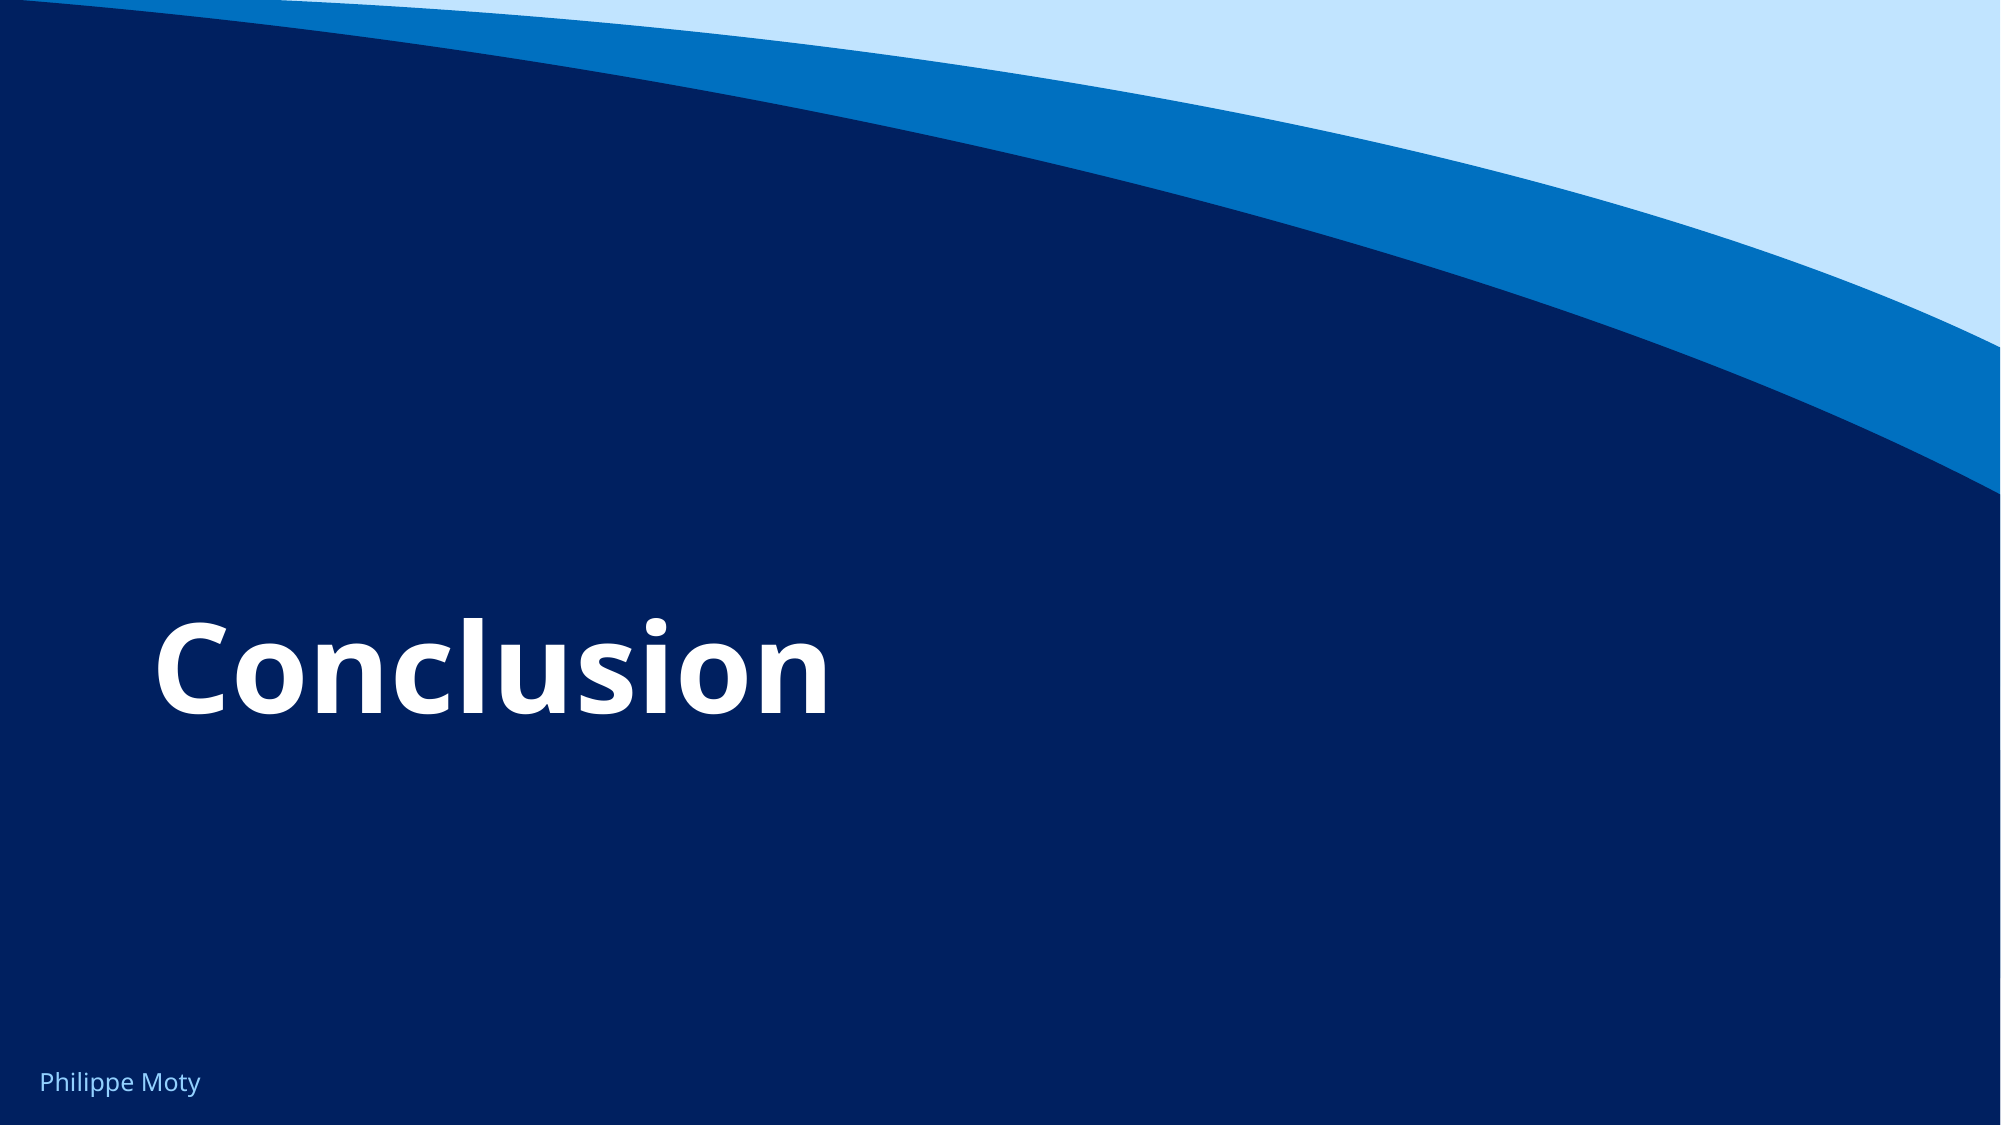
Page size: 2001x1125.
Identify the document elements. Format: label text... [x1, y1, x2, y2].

title Conclusion [136, 469, 1862, 749]
